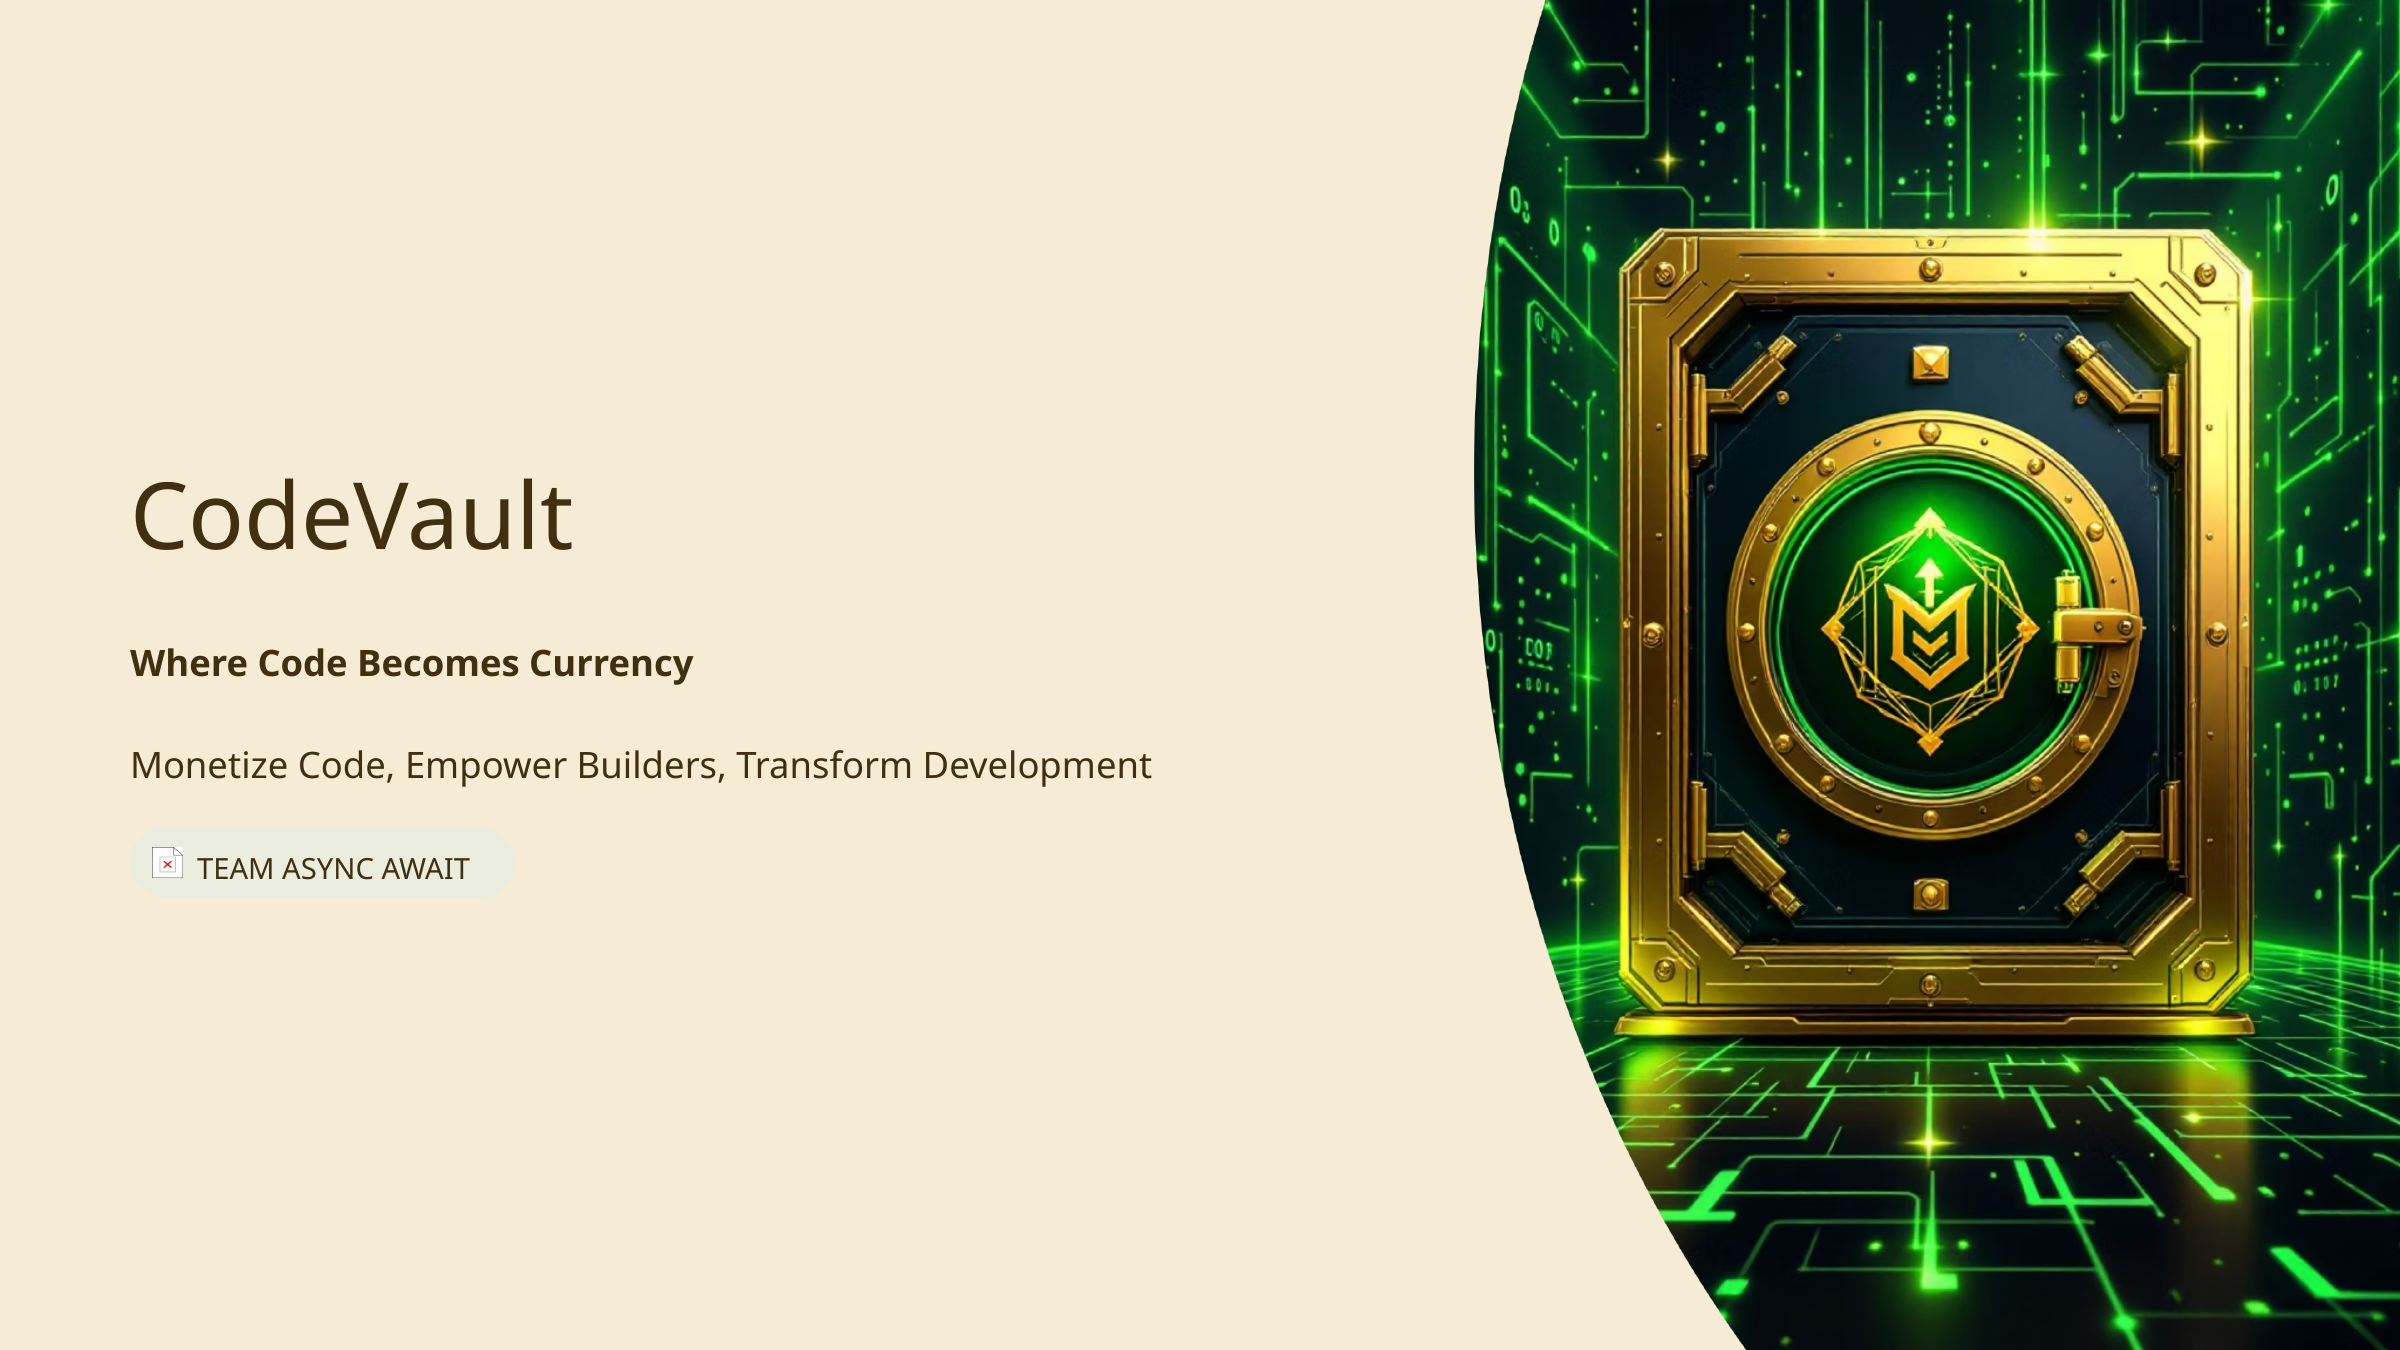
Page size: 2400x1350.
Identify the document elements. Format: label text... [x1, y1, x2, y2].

text_box CodeVault [130, 452, 1061, 569]
text_box [130, 827, 515, 898]
text_box TEAM ASYNC AWAIT [197, 838, 492, 887]
picture [1454, 0, 2400, 1350]
text_box Where Code Becomes Currency [130, 624, 1370, 685]
text_box Monetize Code, Empower Builders, Transform Development [130, 726, 1370, 786]
picture [152, 847, 183, 878]
